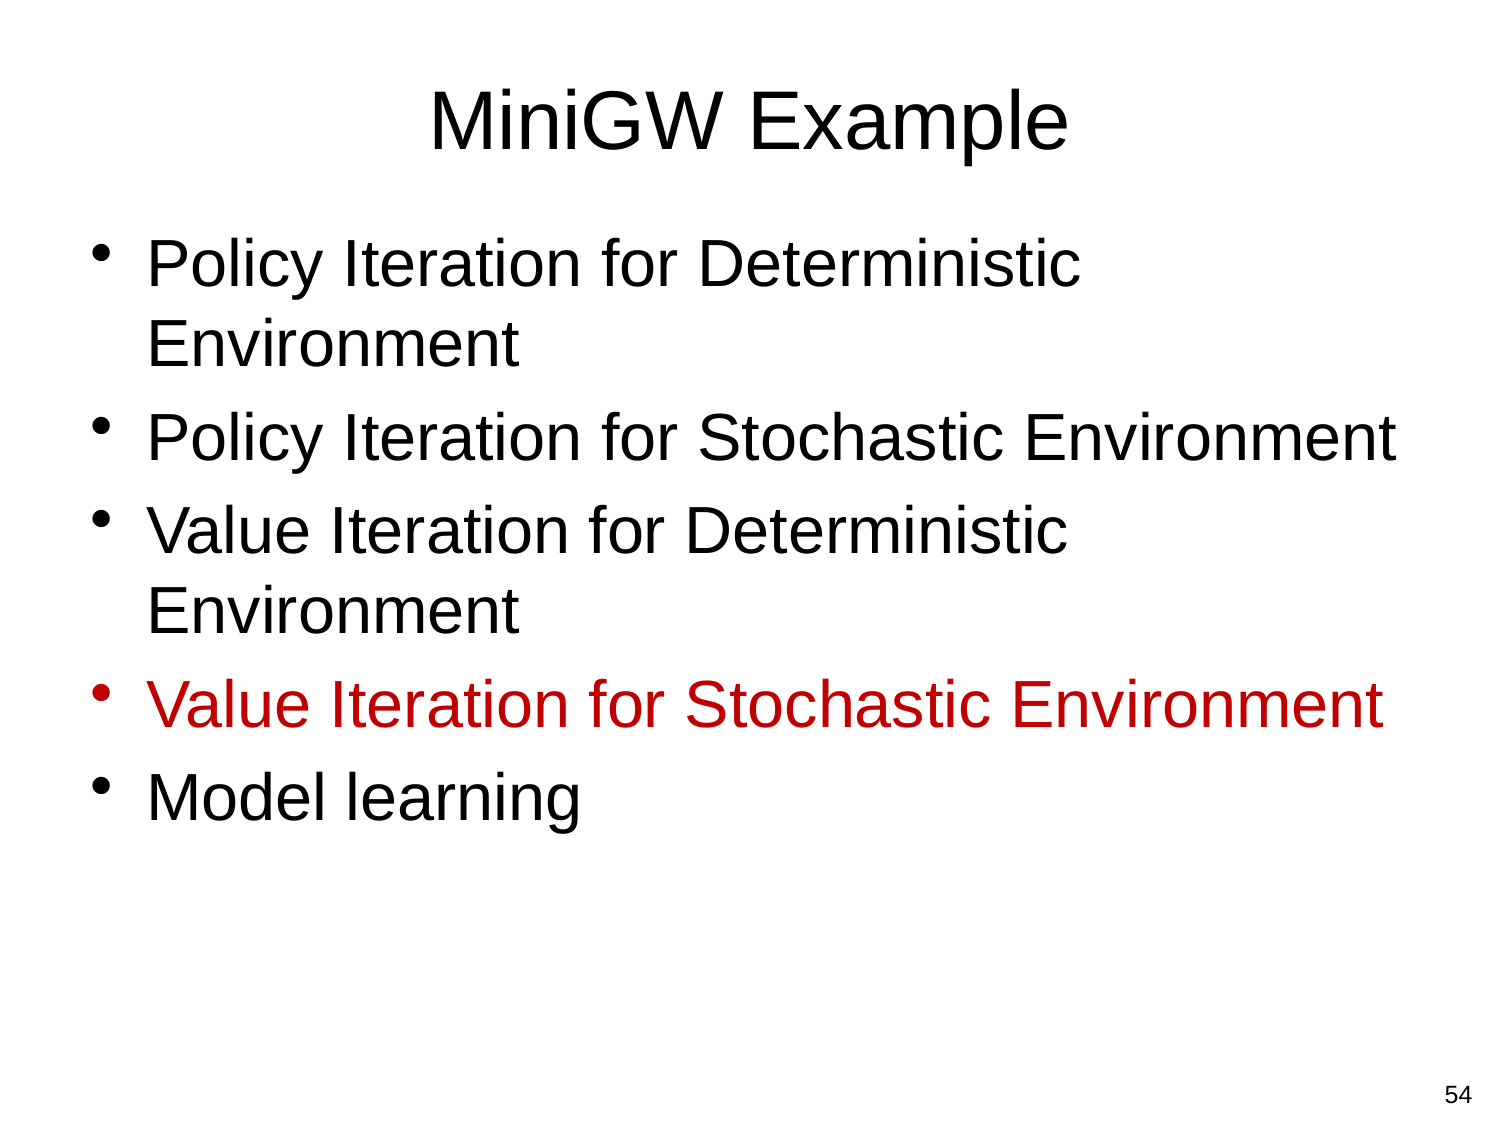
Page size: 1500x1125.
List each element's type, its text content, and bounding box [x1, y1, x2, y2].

slide_number 54 [1137, 1070, 1488, 1112]
list Policy Iteration for Deterministic Environment Policy Iteration for Stochastic Environment Value Iteration for Deterministic Environment Value Iteration for Stochastic Environment Model learning [74, 212, 1426, 1072]
title MiniGW Example [74, 44, 1426, 188]
